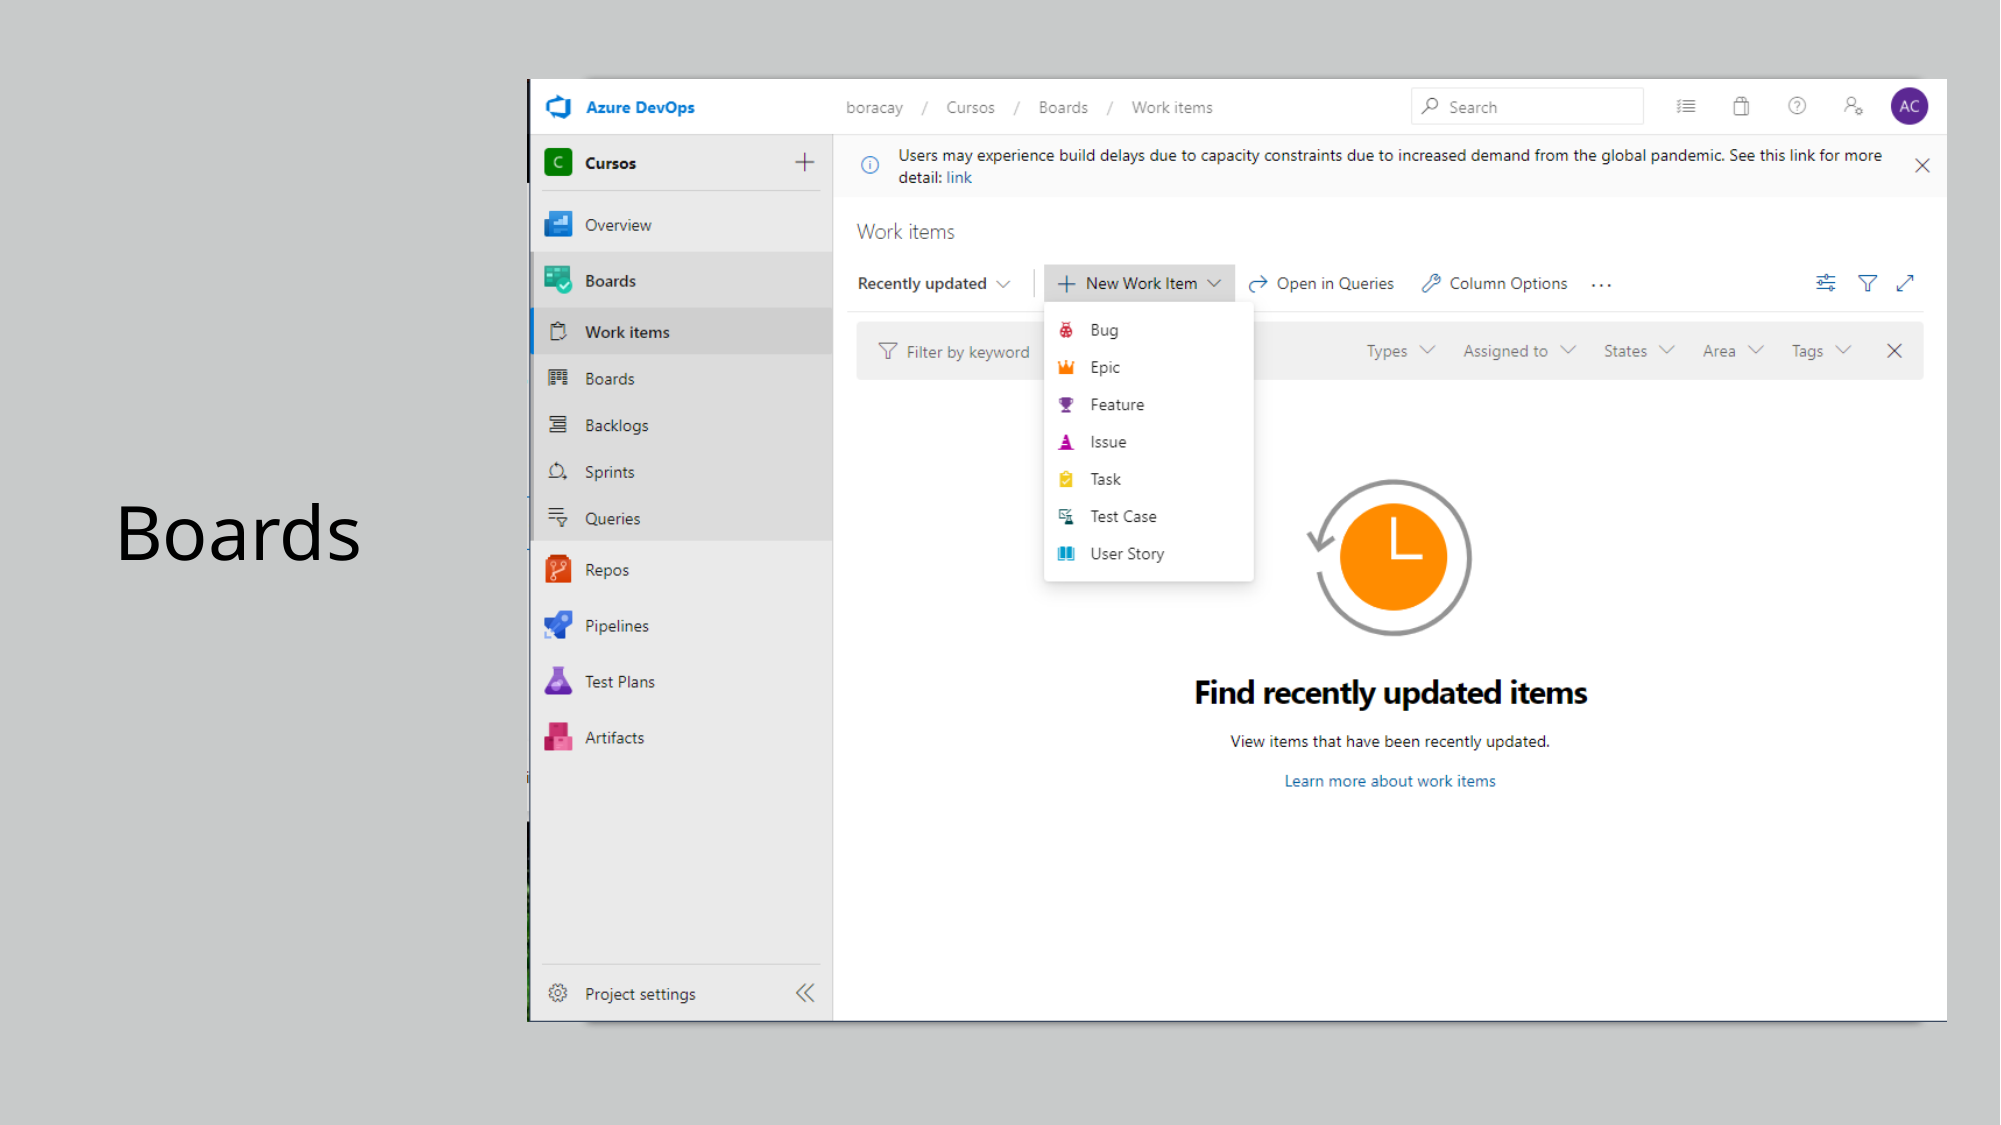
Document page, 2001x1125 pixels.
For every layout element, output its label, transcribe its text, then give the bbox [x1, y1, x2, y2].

picture [526, 79, 1947, 1022]
text_box [0, 0, 2000, 1125]
title Boards [99, 104, 526, 968]
